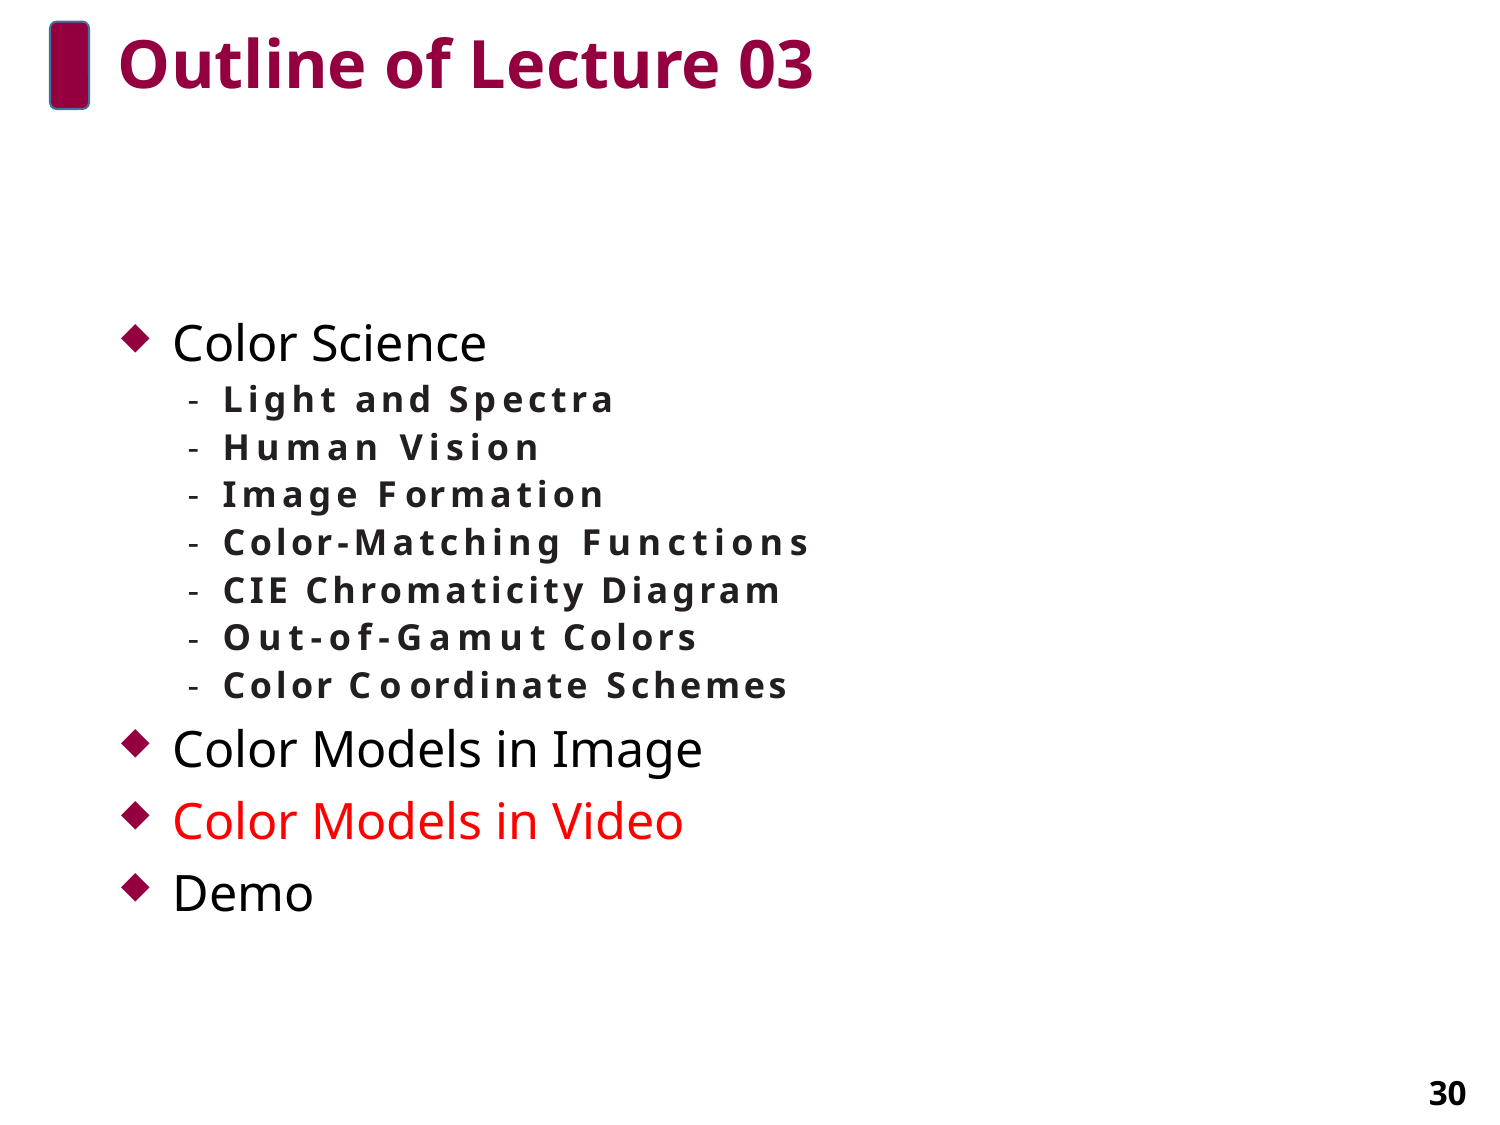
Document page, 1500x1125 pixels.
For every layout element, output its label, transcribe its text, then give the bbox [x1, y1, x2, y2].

title Outline of Lecture 03 [103, 23, 1397, 111]
list Color Science Light and Spectra Human Vision Image Formation Color-Matching Functions CIE Chromaticity Diagram Out-of-Gamut Colors Color Coordinate Schemes Color Models in Image Color Models in Video Demo [103, 216, 1397, 930]
slide_number 30 [1384, 1065, 1500, 1125]
